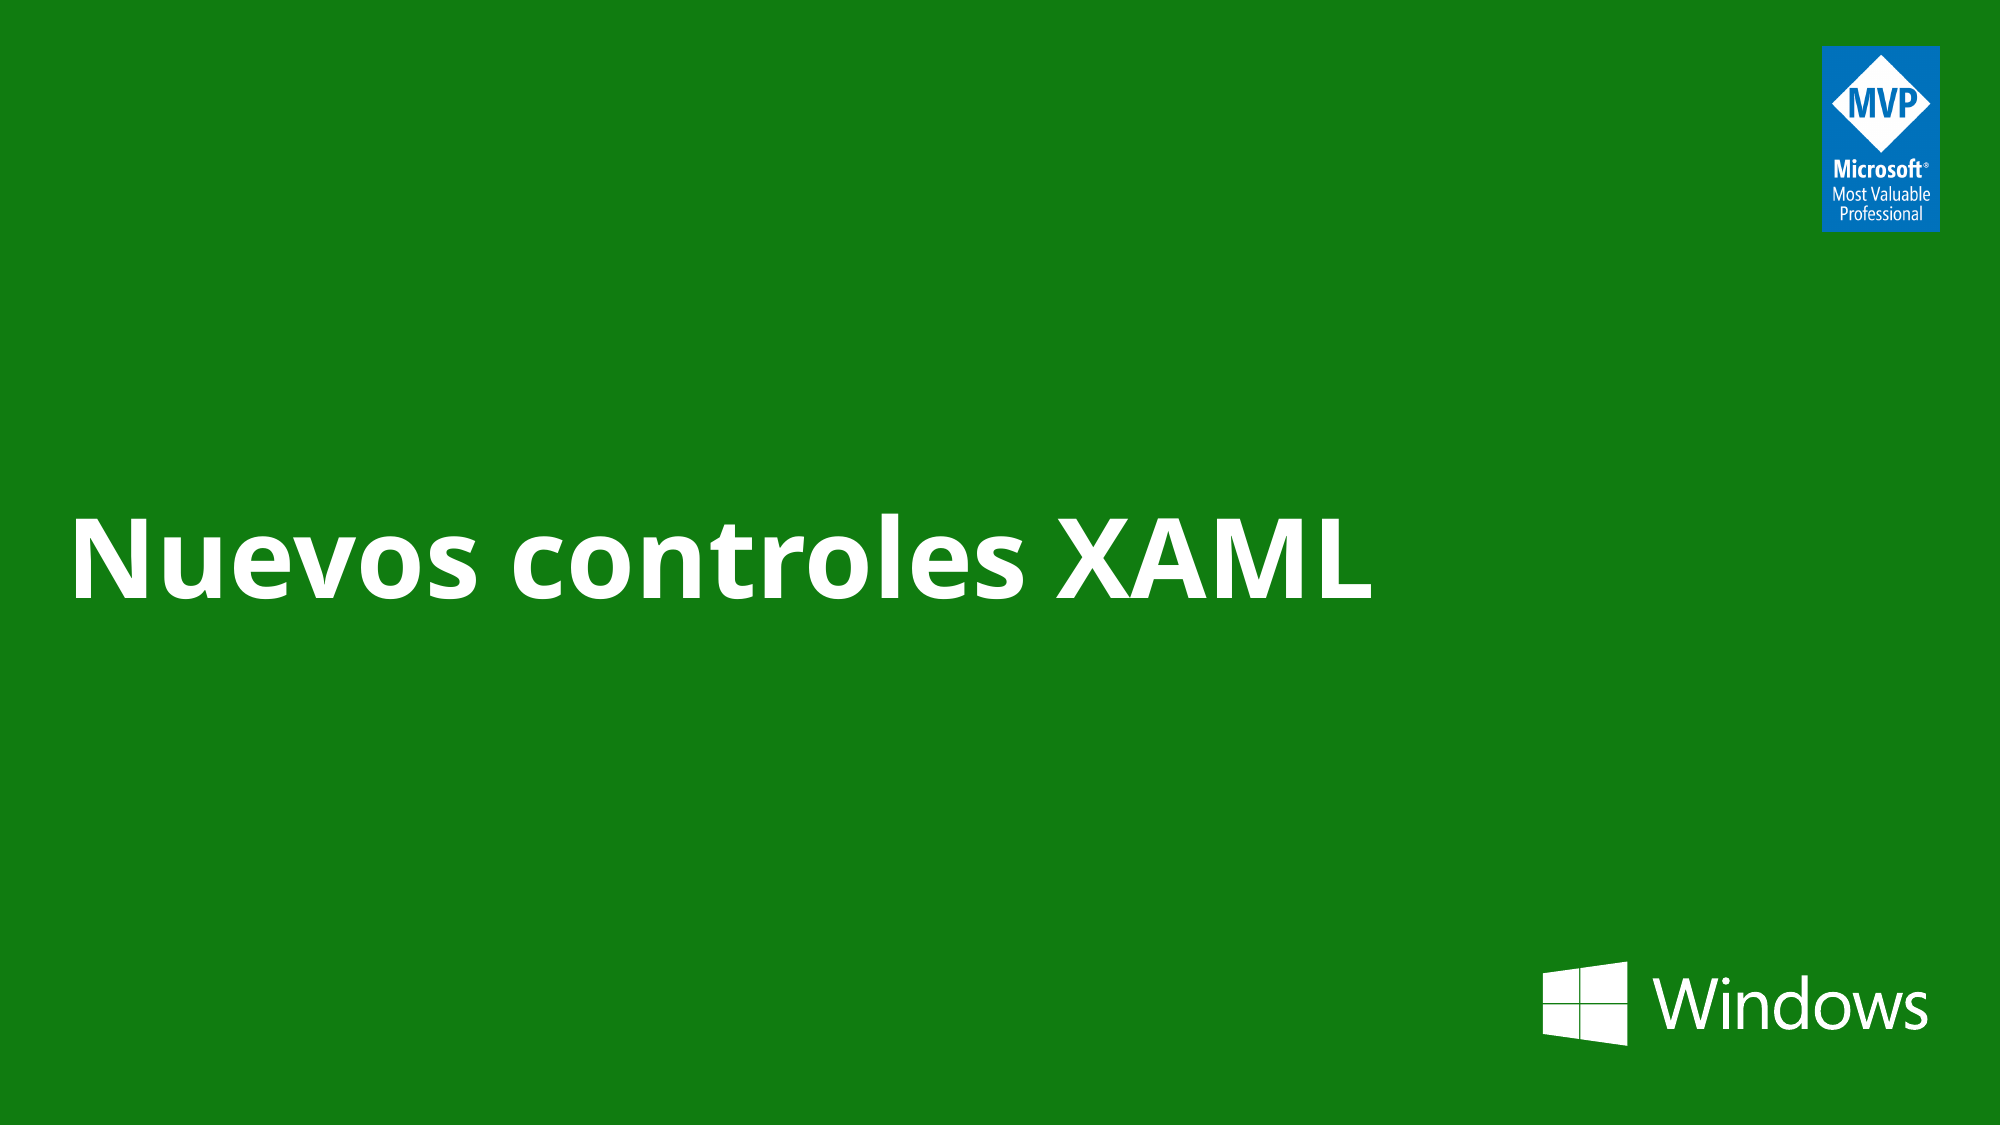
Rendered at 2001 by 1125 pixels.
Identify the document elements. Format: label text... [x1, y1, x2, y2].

title Nuevos controles XAML [44, 483, 1954, 642]
picture [1822, 46, 1940, 232]
